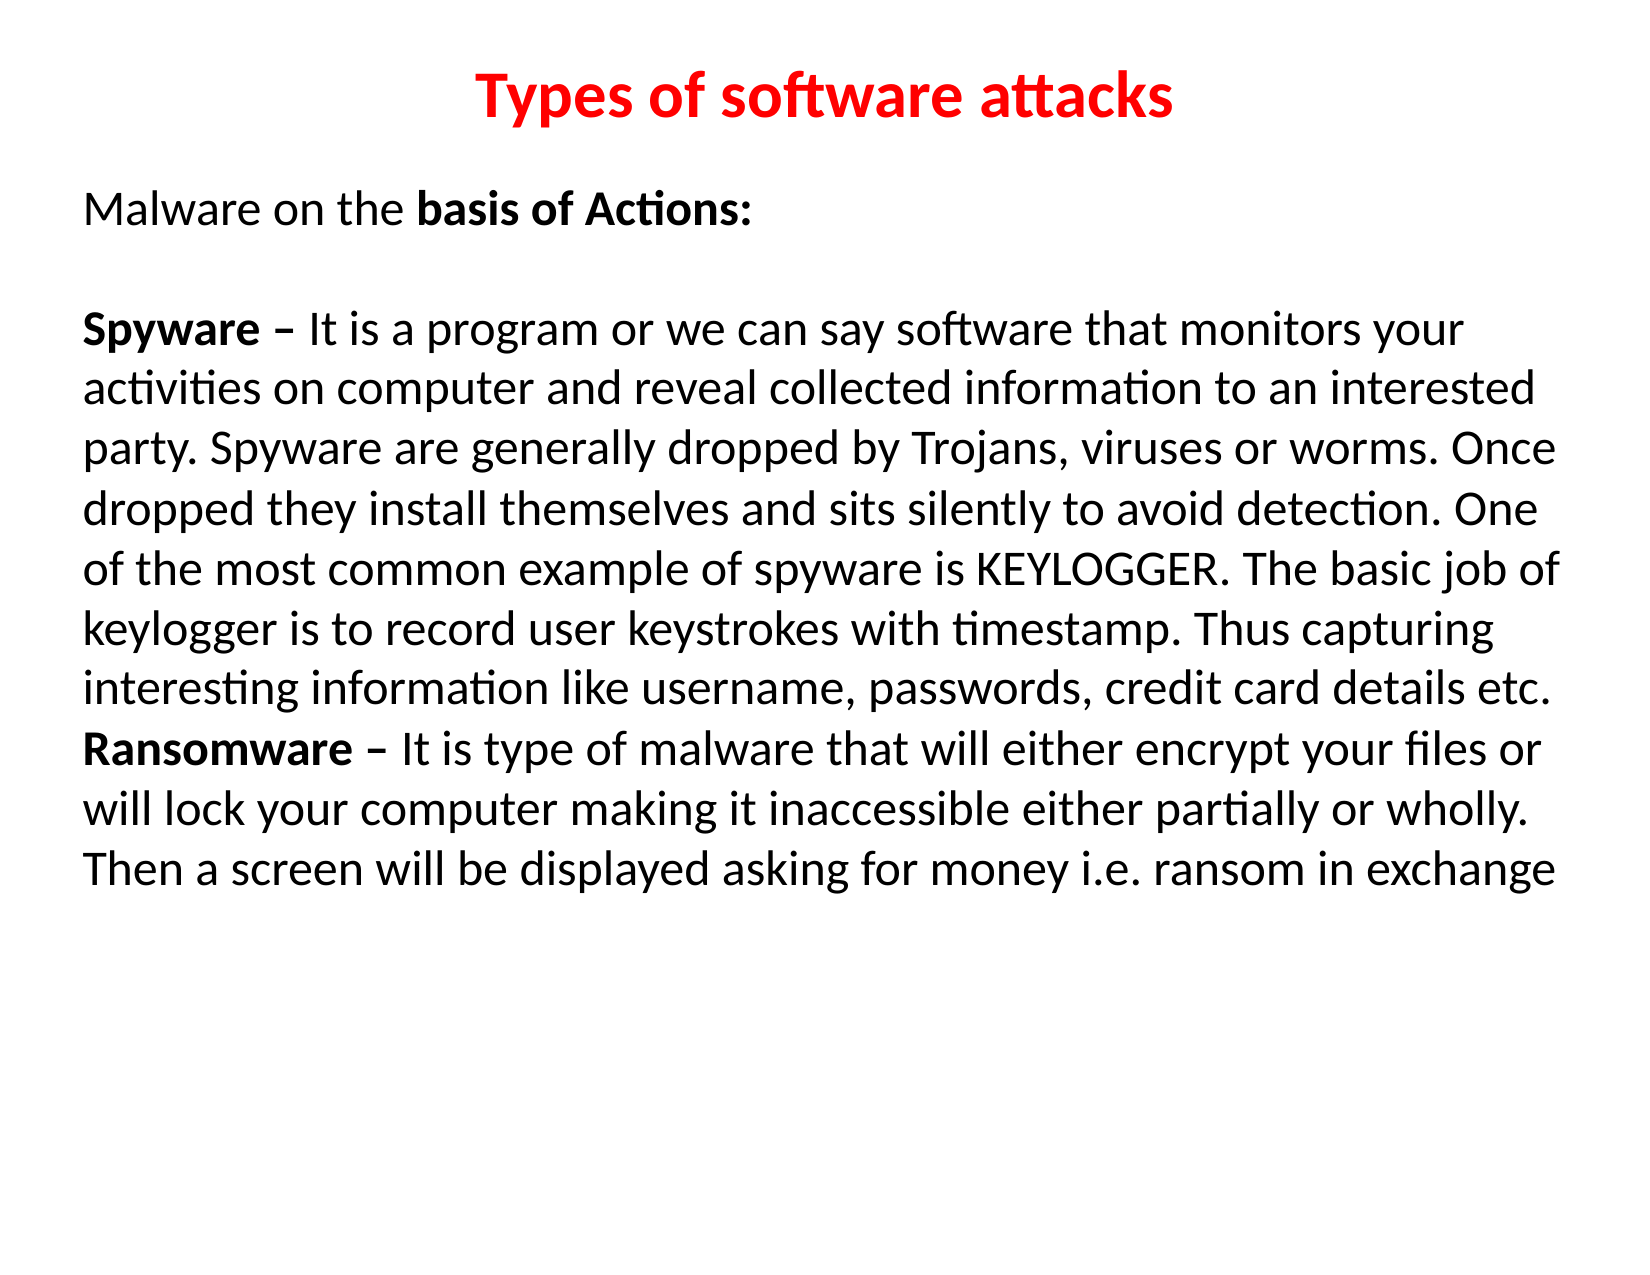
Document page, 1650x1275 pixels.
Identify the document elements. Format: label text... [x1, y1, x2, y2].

list Malware on the basis of Actions: Spyware – It is a program or we can say software that monitors your activities on computer and reveal collected information to an interested party. Spyware are generally dropped by Trojans, viruses or worms. Once dropped they install themselves and sits silently to avoid detection. One of the most common example of spyware is KEYLOGGER. The basic job of keylogger is to record user keystrokes with timestamp. Thus capturing interesting information like username, passwords, credit card details etc. Ransomware – It is type of malware that will either encrypt your files or will lock your computer making it inaccessible either partially or wholly. Then a screen will be displayed asking for money i.e. ransom in exchange [82, 174, 1568, 963]
title Types of software attacks [82, 51, 1568, 132]
